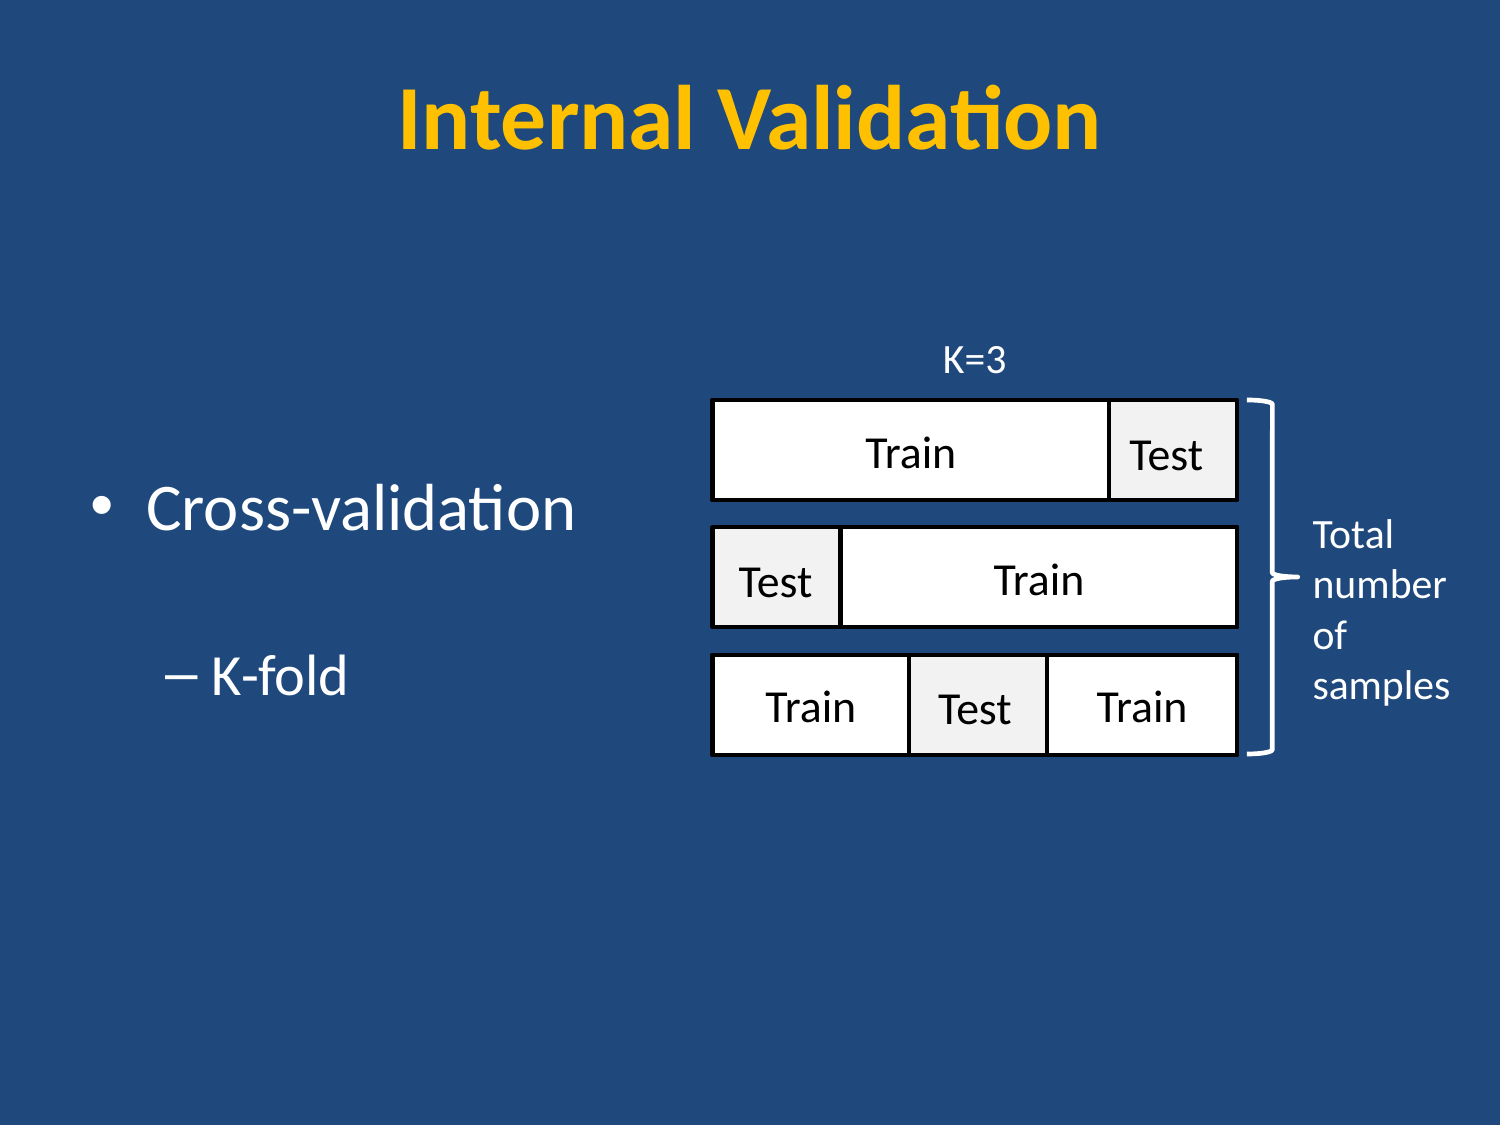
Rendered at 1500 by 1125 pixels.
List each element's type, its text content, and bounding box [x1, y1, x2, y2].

text_box K=3 [928, 324, 1022, 390]
text_box [1246, 399, 1297, 755]
text_box Test [1111, 398, 1239, 502]
text_box Test Test [710, 525, 838, 629]
list Split-sample Training Test (validation) Cross-validation Leave-one-out K-fold Jack-knife Bootstrap Random subsample [75, 200, 1425, 1040]
title Internal Validation [75, 37, 1425, 188]
text_box Train [1045, 653, 1239, 757]
text_box Test [911, 653, 1045, 757]
text_box Train [838, 525, 1239, 629]
text_box Train [710, 653, 911, 757]
text_box Train [710, 398, 1111, 502]
text_box Total number of samples [1297, 499, 1486, 715]
